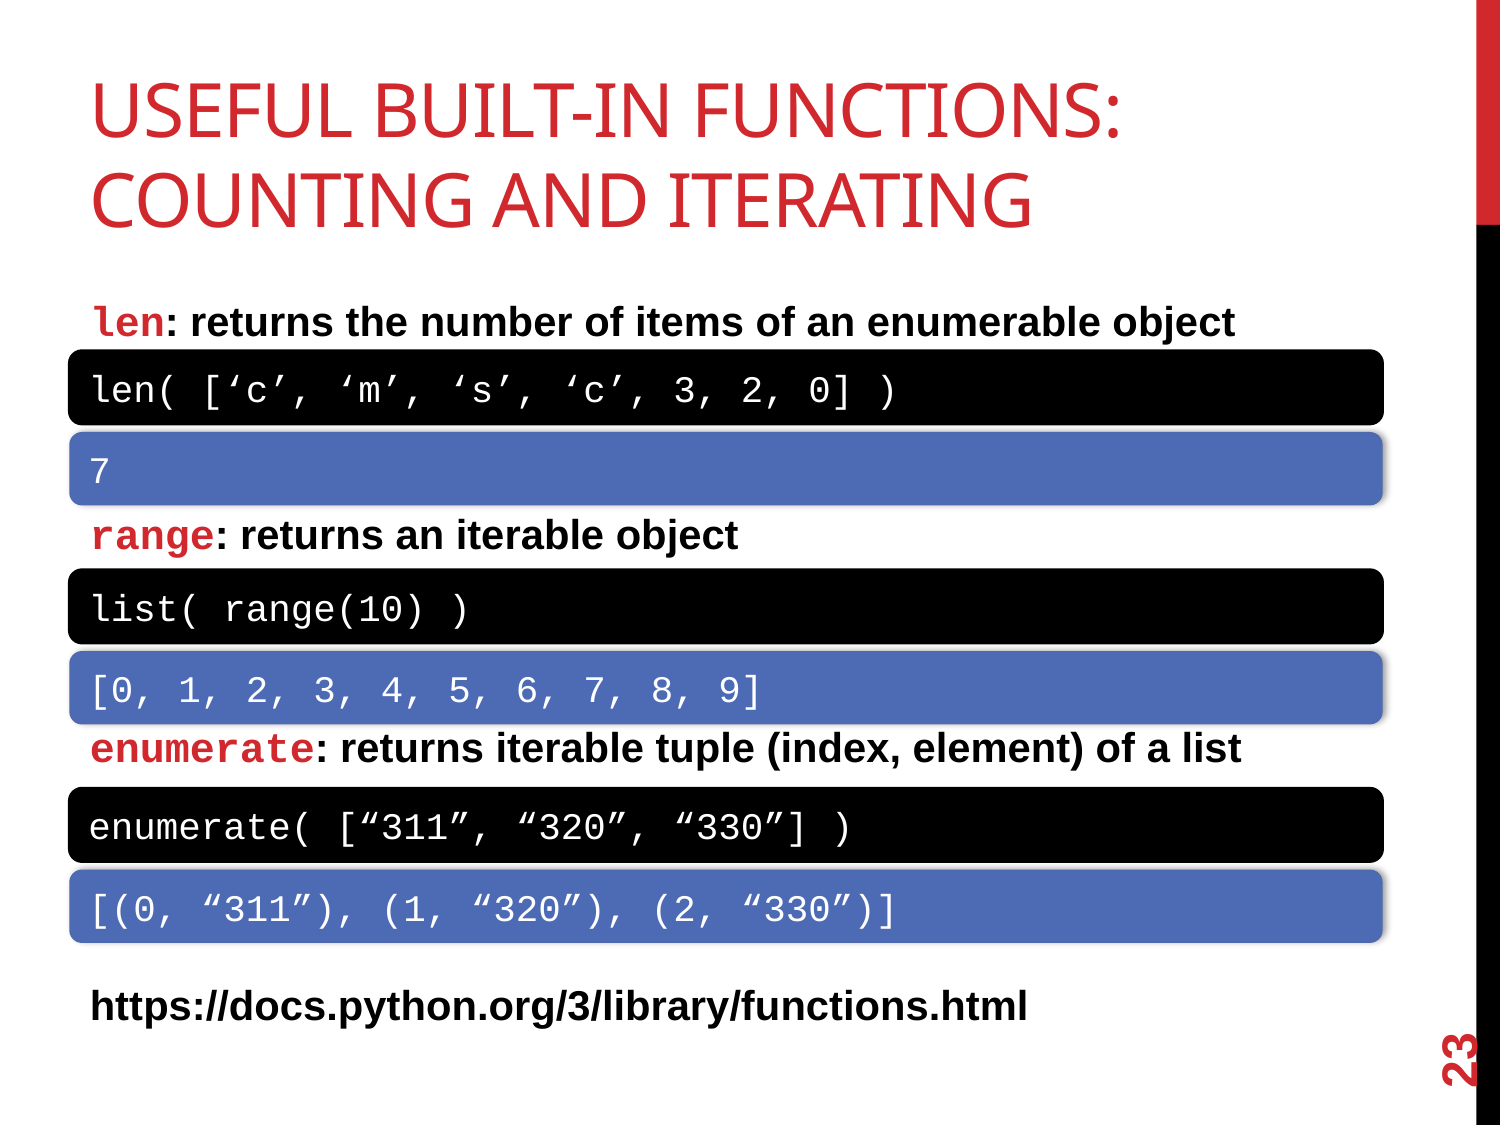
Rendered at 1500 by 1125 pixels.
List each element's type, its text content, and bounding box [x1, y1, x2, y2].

text_box len: returns the number of items of an enumerable object range: returns an iterable object enumerate: returns iterable tuple (index, element) of a list https://docs.python.org/3/library/functions.html [74, 942, 1325, 1092]
text_box len: returns the number of items of an enumerable object range: returns an iterable object enumerate: returns iterable tuple (index, element) of a list https://docs.python.org/3/library/functions.html [74, 724, 1325, 788]
text_box enumerate( [“311”, “320”, “330”] ) [67, 786, 1384, 863]
text_box len: returns the number of items of an enumerable object range: returns an iterable object enumerate: returns iterable tuple (index, element) of a list https://docs.python.org/3/library/functions.html [74, 862, 1325, 868]
text_box [(0, “311”), (1, “320”), (2, “330”)] [69, 869, 1383, 943]
text_box len: returns the number of items of an enumerable object range: returns an iterable object enumerate: returns iterable tuple (index, element) of a list https://docs.python.org/3/library/functions.html [74, 643, 1325, 650]
text_box len( [‘c’, ‘m’, ‘s’, ‘c’, 3, 2, 0] ) [67, 349, 1384, 426]
text_box list( range(10) ) [67, 568, 1384, 645]
text_box <number> [1427, 887, 1488, 1104]
text_box [0, 1, 2, 3, 4, 5, 6, 7, 8, 9] [69, 651, 1383, 725]
text_box 7 [69, 431, 1383, 506]
text_box len: returns the number of items of an enumerable object range: returns an iterable object enumerate: returns iterable tuple (index, element) of a list https://docs.python.org/3/library/functions.html [74, 287, 1325, 351]
text_box Useful Built-in Functions: Counting and Iterating [74, 25, 1304, 250]
text_box len: returns the number of items of an enumerable object range: returns an iterable object enumerate: returns iterable tuple (index, element) of a list https://docs.python.org/3/library/functions.html [74, 424, 1325, 431]
text_box len: returns the number of items of an enumerable object range: returns an iterable object enumerate: returns iterable tuple (index, element) of a list https://docs.python.org/3/library/functions.html [74, 505, 1325, 570]
